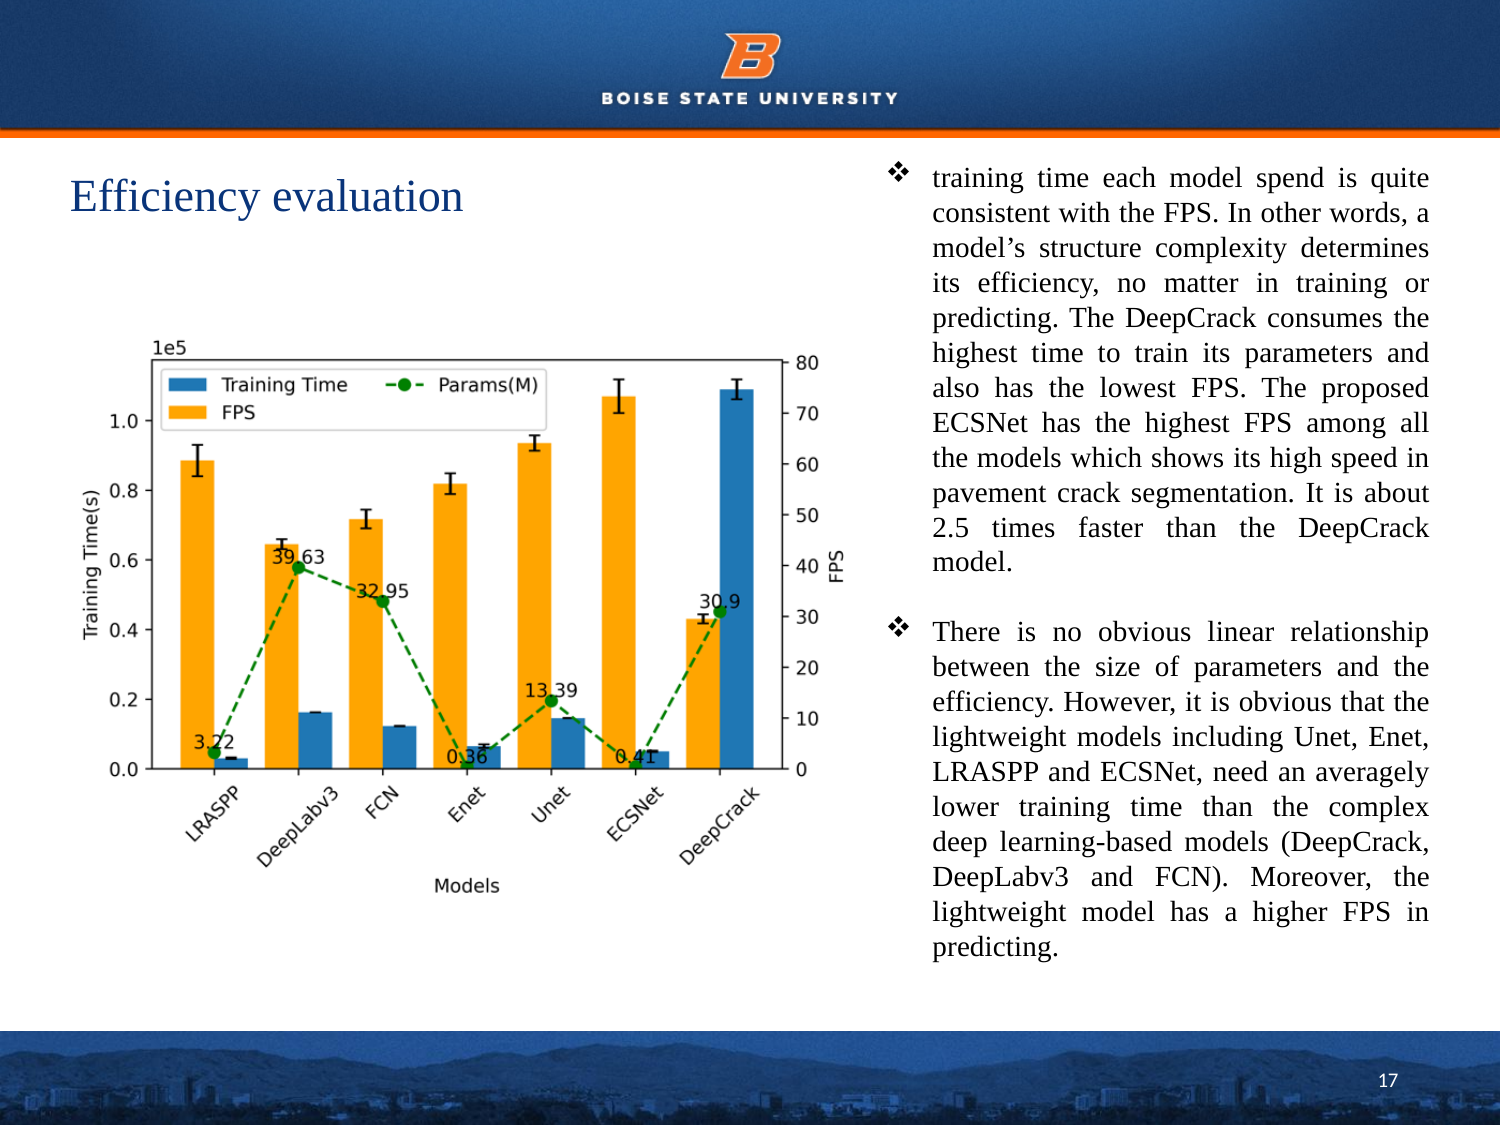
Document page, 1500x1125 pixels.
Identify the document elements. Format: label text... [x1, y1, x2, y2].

text_box training time each model spend is quite consistent with the FPS. In other words, a model’s structure complexity determines its efficiency, no matter in training or predicting. The DeepCrack consumes the highest time to train its parameters and also has the lowest FPS. The proposed ECSNet has the highest FPS among all the models which shows its high speed in pavement crack segmentation. It is about 2.5 times faster than the DeepCrack model. There is no obvious linear relationship between the size of parameters and the efficiency. However, it is obvious that the lightweight models including Unet, Enet, LRASPP and ECSNet, need an averagely lower training time than the complex deep learning-based models (DeepCrack, DeepLabv3 and FCN). Moreover, the lightweight model has a higher FPS in predicting. [870, 150, 1445, 1005]
picture [0, 0, 1500, 138]
text_box Efficiency evaluation [55, 133, 499, 252]
picture [0, 1031, 1500, 1125]
picture [69, 325, 859, 910]
